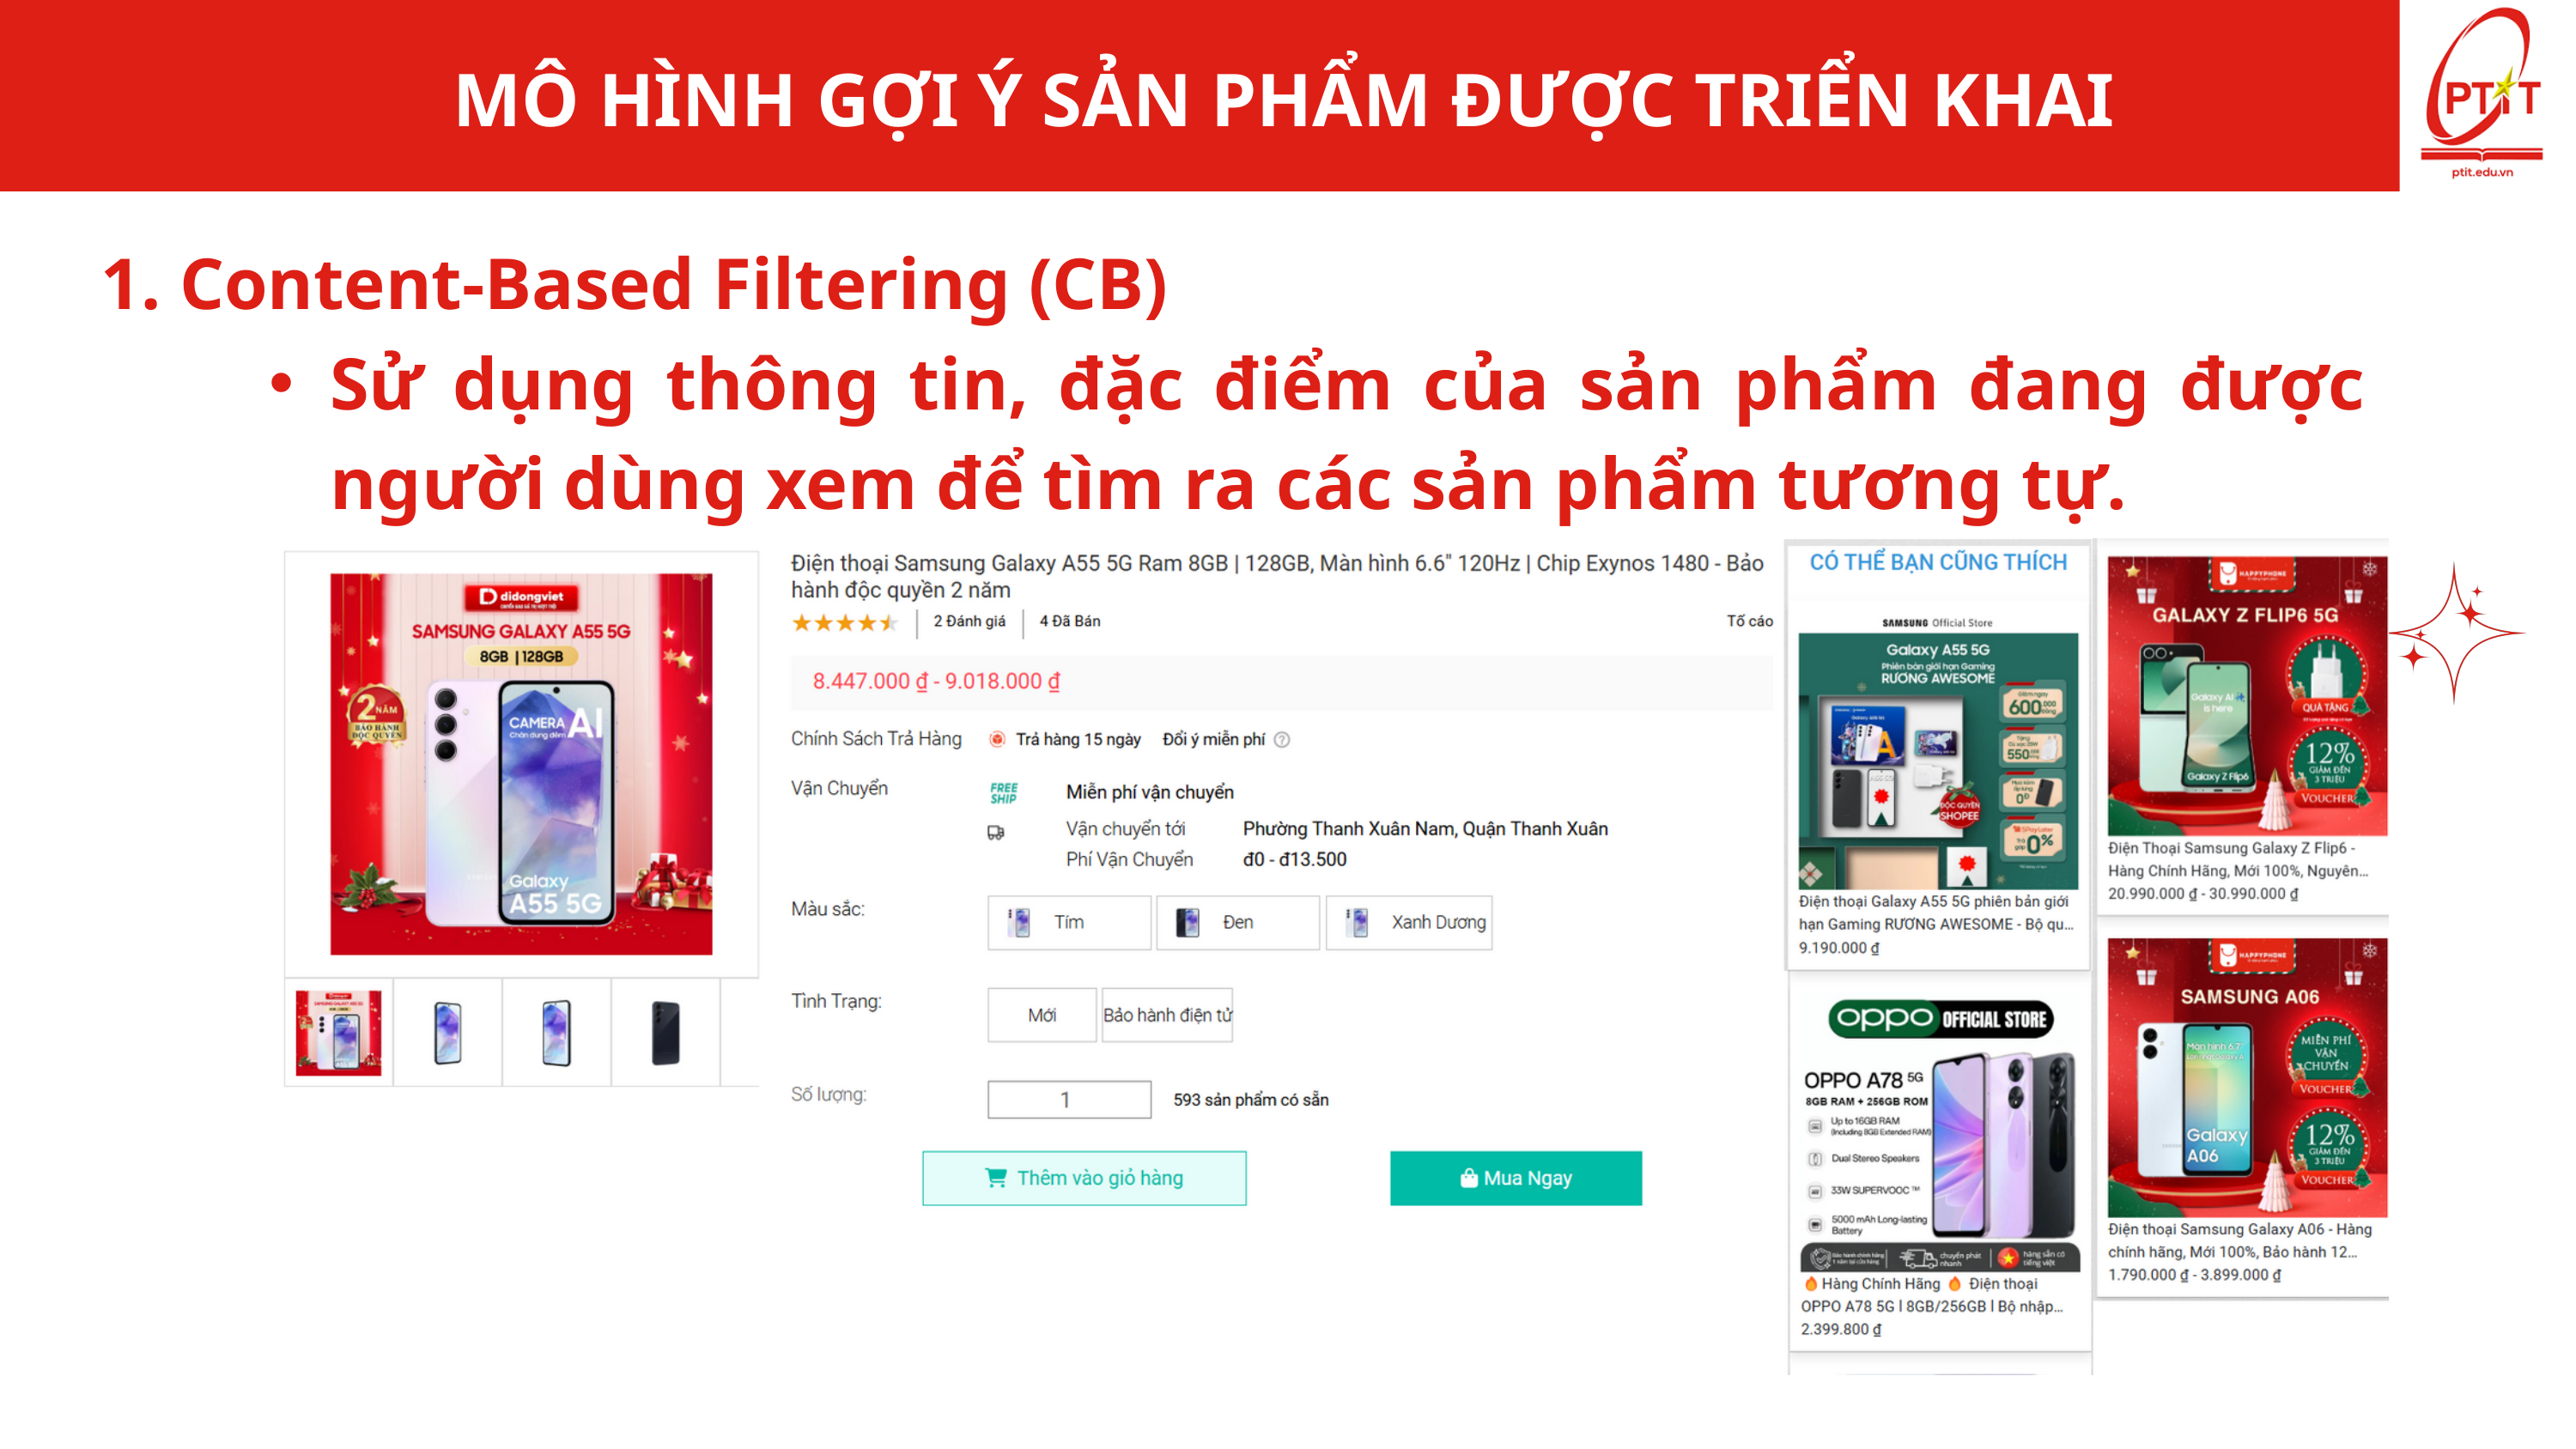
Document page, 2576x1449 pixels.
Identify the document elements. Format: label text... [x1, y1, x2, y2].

text_box 1. Content-Based Filtering (CB) [0, 225, 1486, 324]
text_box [0, 0, 2576, 191]
text_box [2390, 561, 2527, 706]
text_box [276, 538, 2390, 1375]
text_box Sử dụng thông tin, đặc điểm của sản phẩm đang được người dùng xem để tìm ra các sản phẩm tương tự. [209, 225, 2367, 524]
